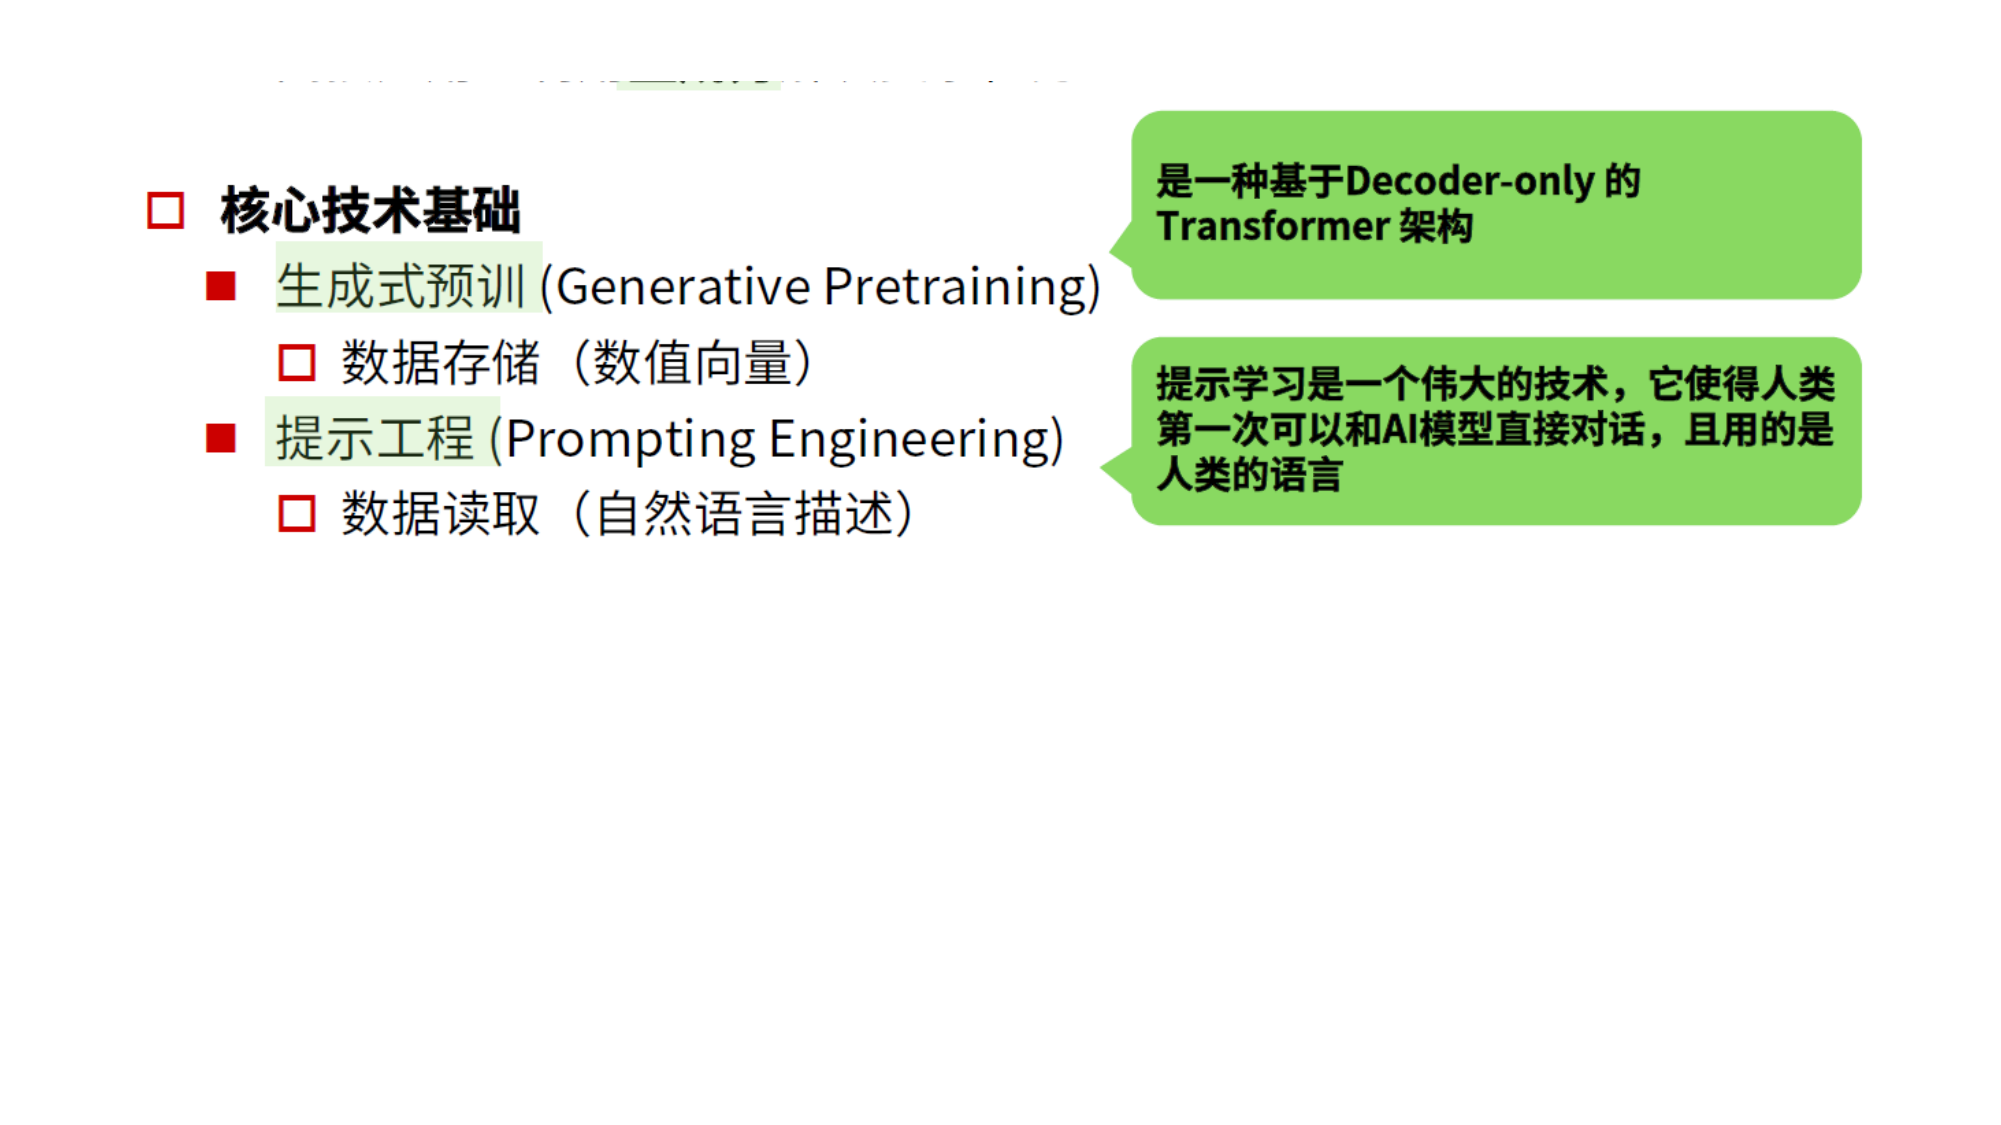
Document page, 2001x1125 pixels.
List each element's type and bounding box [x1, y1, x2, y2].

picture [105, 81, 1895, 550]
